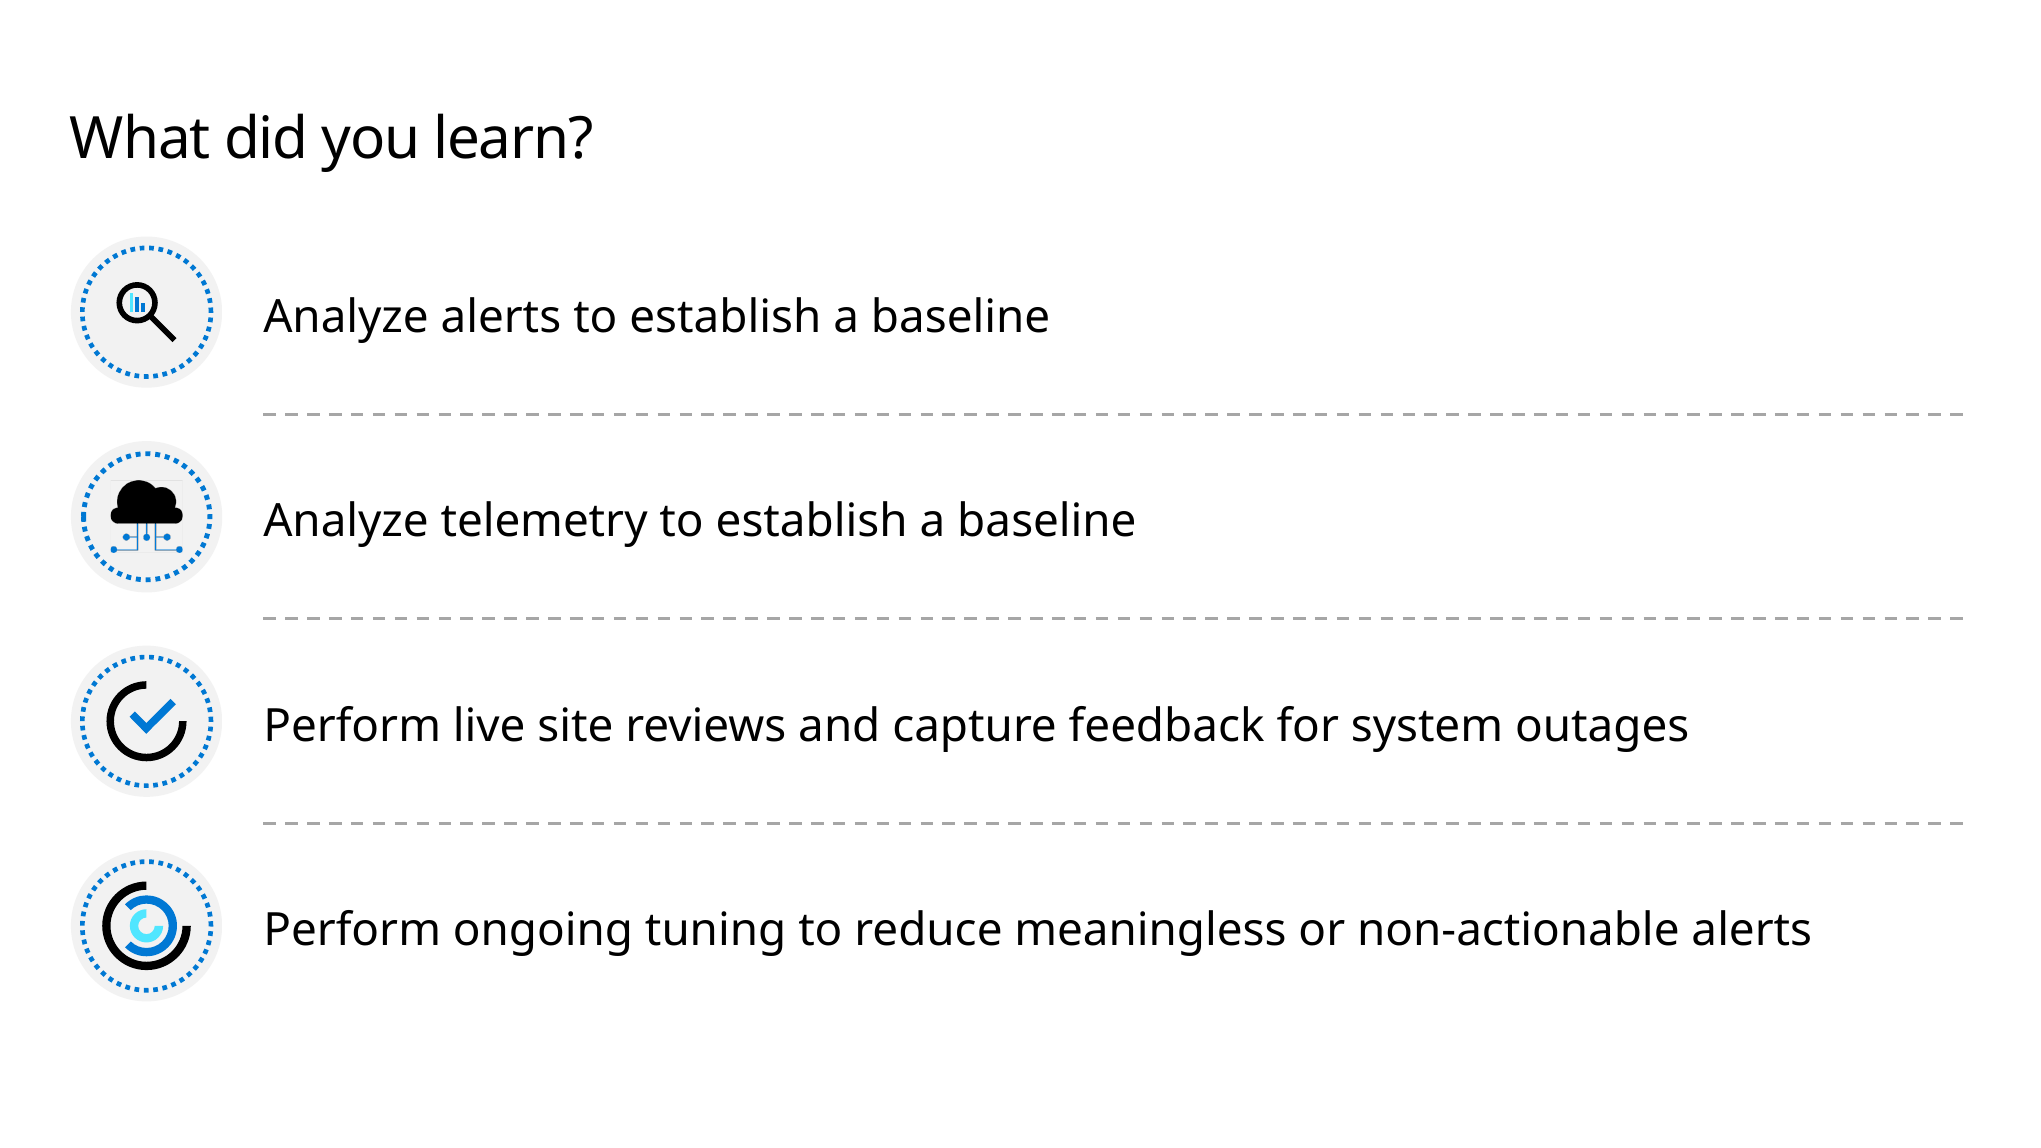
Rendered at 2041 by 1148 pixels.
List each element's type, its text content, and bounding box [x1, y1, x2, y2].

text_box Perform live site reviews and capture feedback for system outages [263, 623, 1971, 819]
text_box Perform ongoing tuning to reduce meaningless or non-actionable alerts [263, 827, 1971, 1024]
picture [70, 849, 223, 1002]
picture [70, 236, 223, 388]
title What did you learn? [70, 103, 1969, 172]
picture [70, 645, 223, 797]
text_box Analyze alerts to establish a baseline [263, 213, 1971, 410]
text_box Analyze telemetry to establish a baseline [263, 418, 1971, 615]
picture [70, 440, 223, 593]
